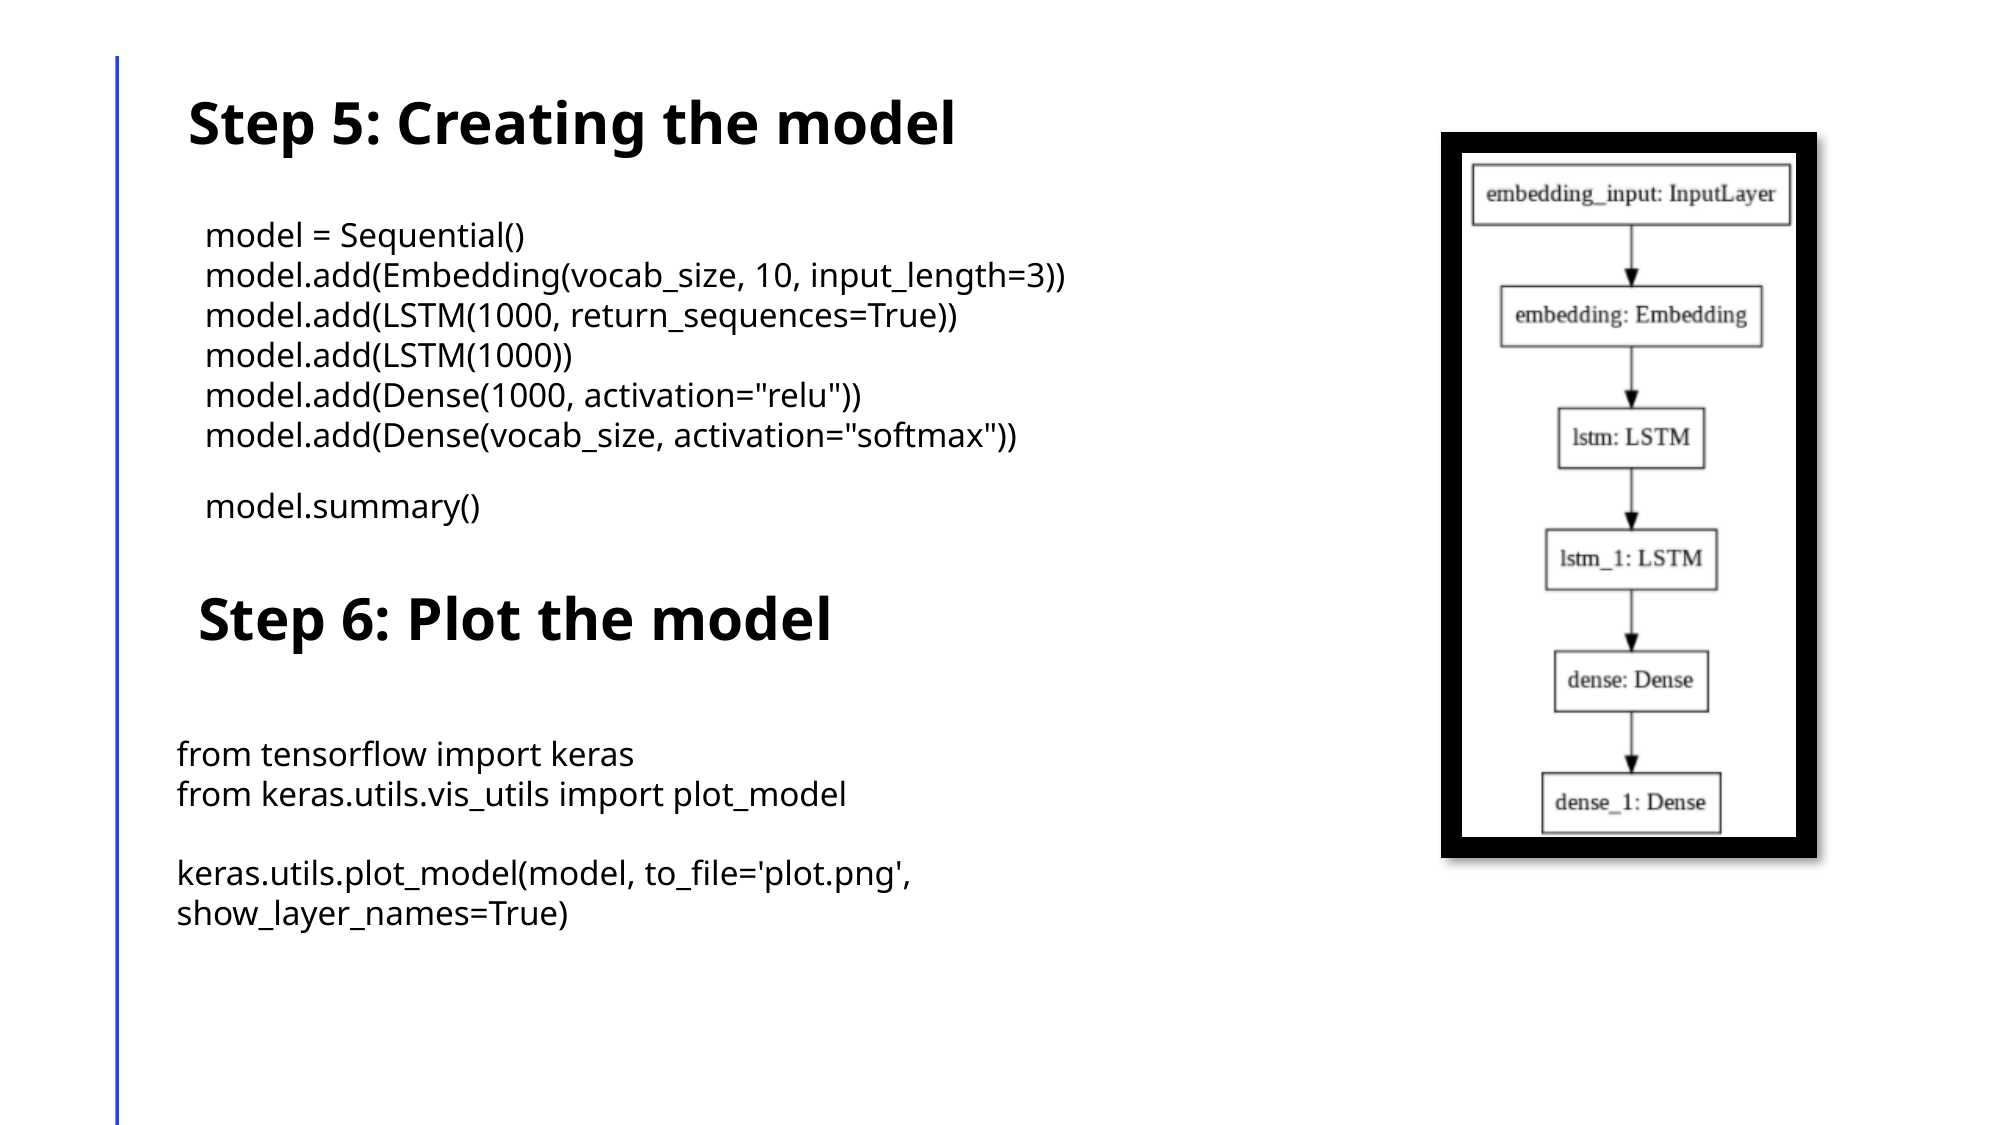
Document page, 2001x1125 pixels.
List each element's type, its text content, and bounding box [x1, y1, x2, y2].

text_box model = Sequential() model.add(Embedding(vocab_size, 10, input_length=3)) model.add(LSTM(1000, return_sequences=True)) model.add(LSTM(1000)) model.add(Dense(1000, activation="relu")) model.add(Dense(vocab_size, activation="softmax")) [190, 206, 1190, 462]
text_box Step 6: Plot the model [183, 574, 1184, 660]
text_box model.summary() [190, 477, 1190, 533]
text_box Step 5: Creating the model [173, 79, 1174, 165]
picture [1461, 153, 1797, 838]
text_box from tensorflow import keras from keras.utils.vis_utils import plot_model keras.utils.plot_model(model, to_file='plot.png', show_layer_names=True) [161, 725, 1310, 940]
